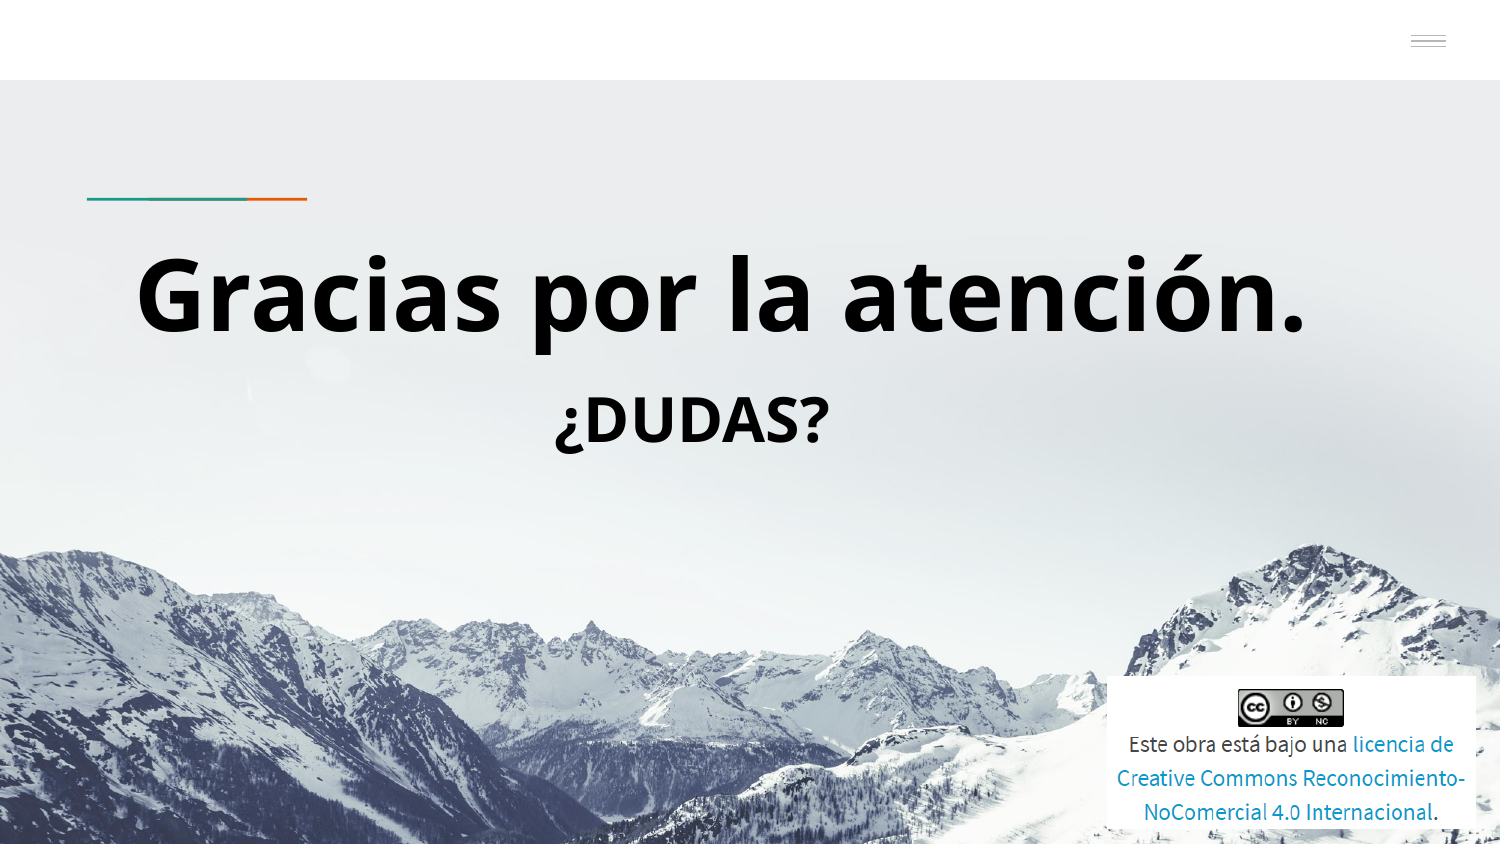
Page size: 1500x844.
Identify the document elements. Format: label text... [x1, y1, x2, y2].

title Gracias por la atención. [119, 216, 1381, 378]
picture [0, 80, 1500, 844]
text_box ¿DUDAS? [153, 365, 1231, 463]
